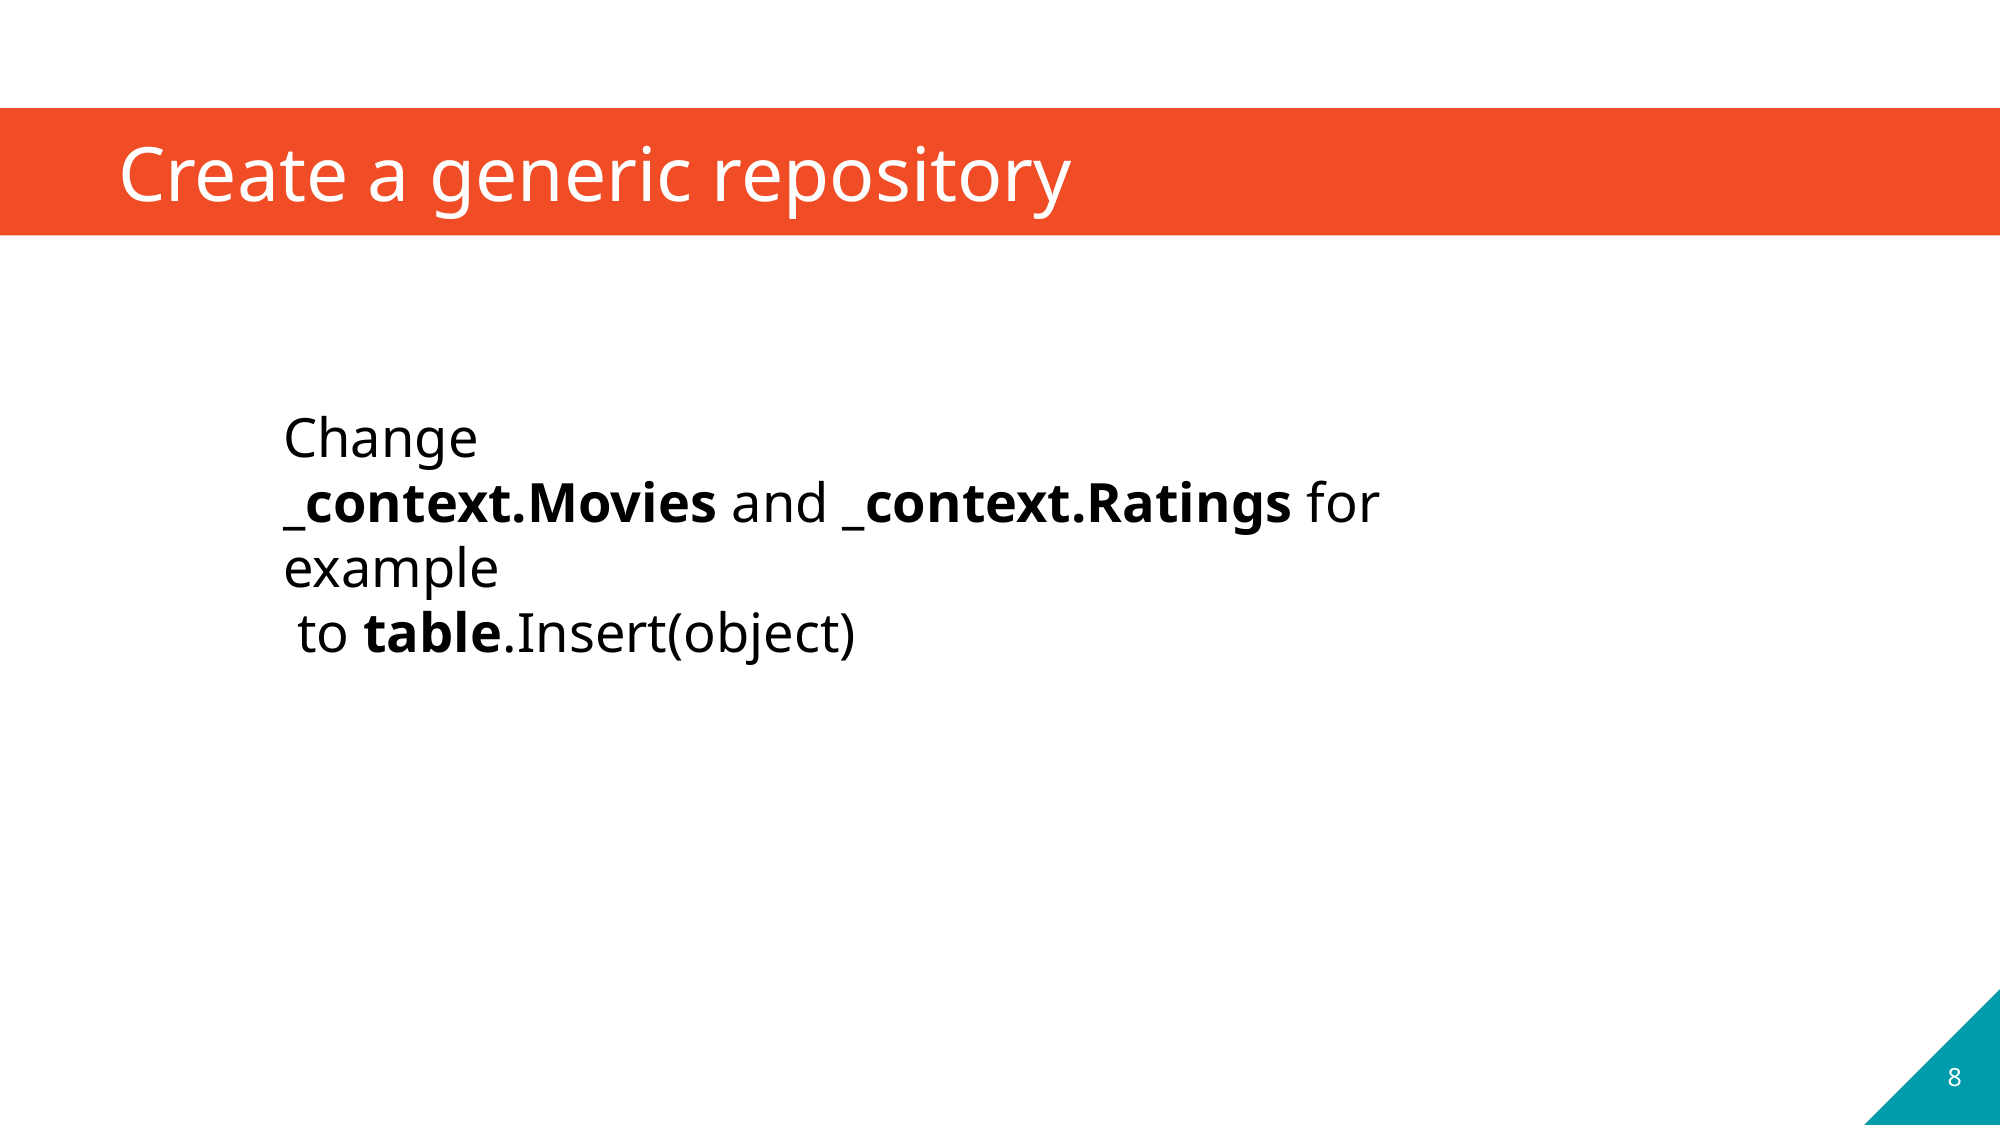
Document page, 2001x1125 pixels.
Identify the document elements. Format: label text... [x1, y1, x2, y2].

text_box Change _context.Movies and _context.Ratings for example to table.Insert(object) [268, 395, 1593, 736]
title Create a generic repository [0, 108, 2000, 236]
slide_number 8 [1862, 987, 2000, 1125]
